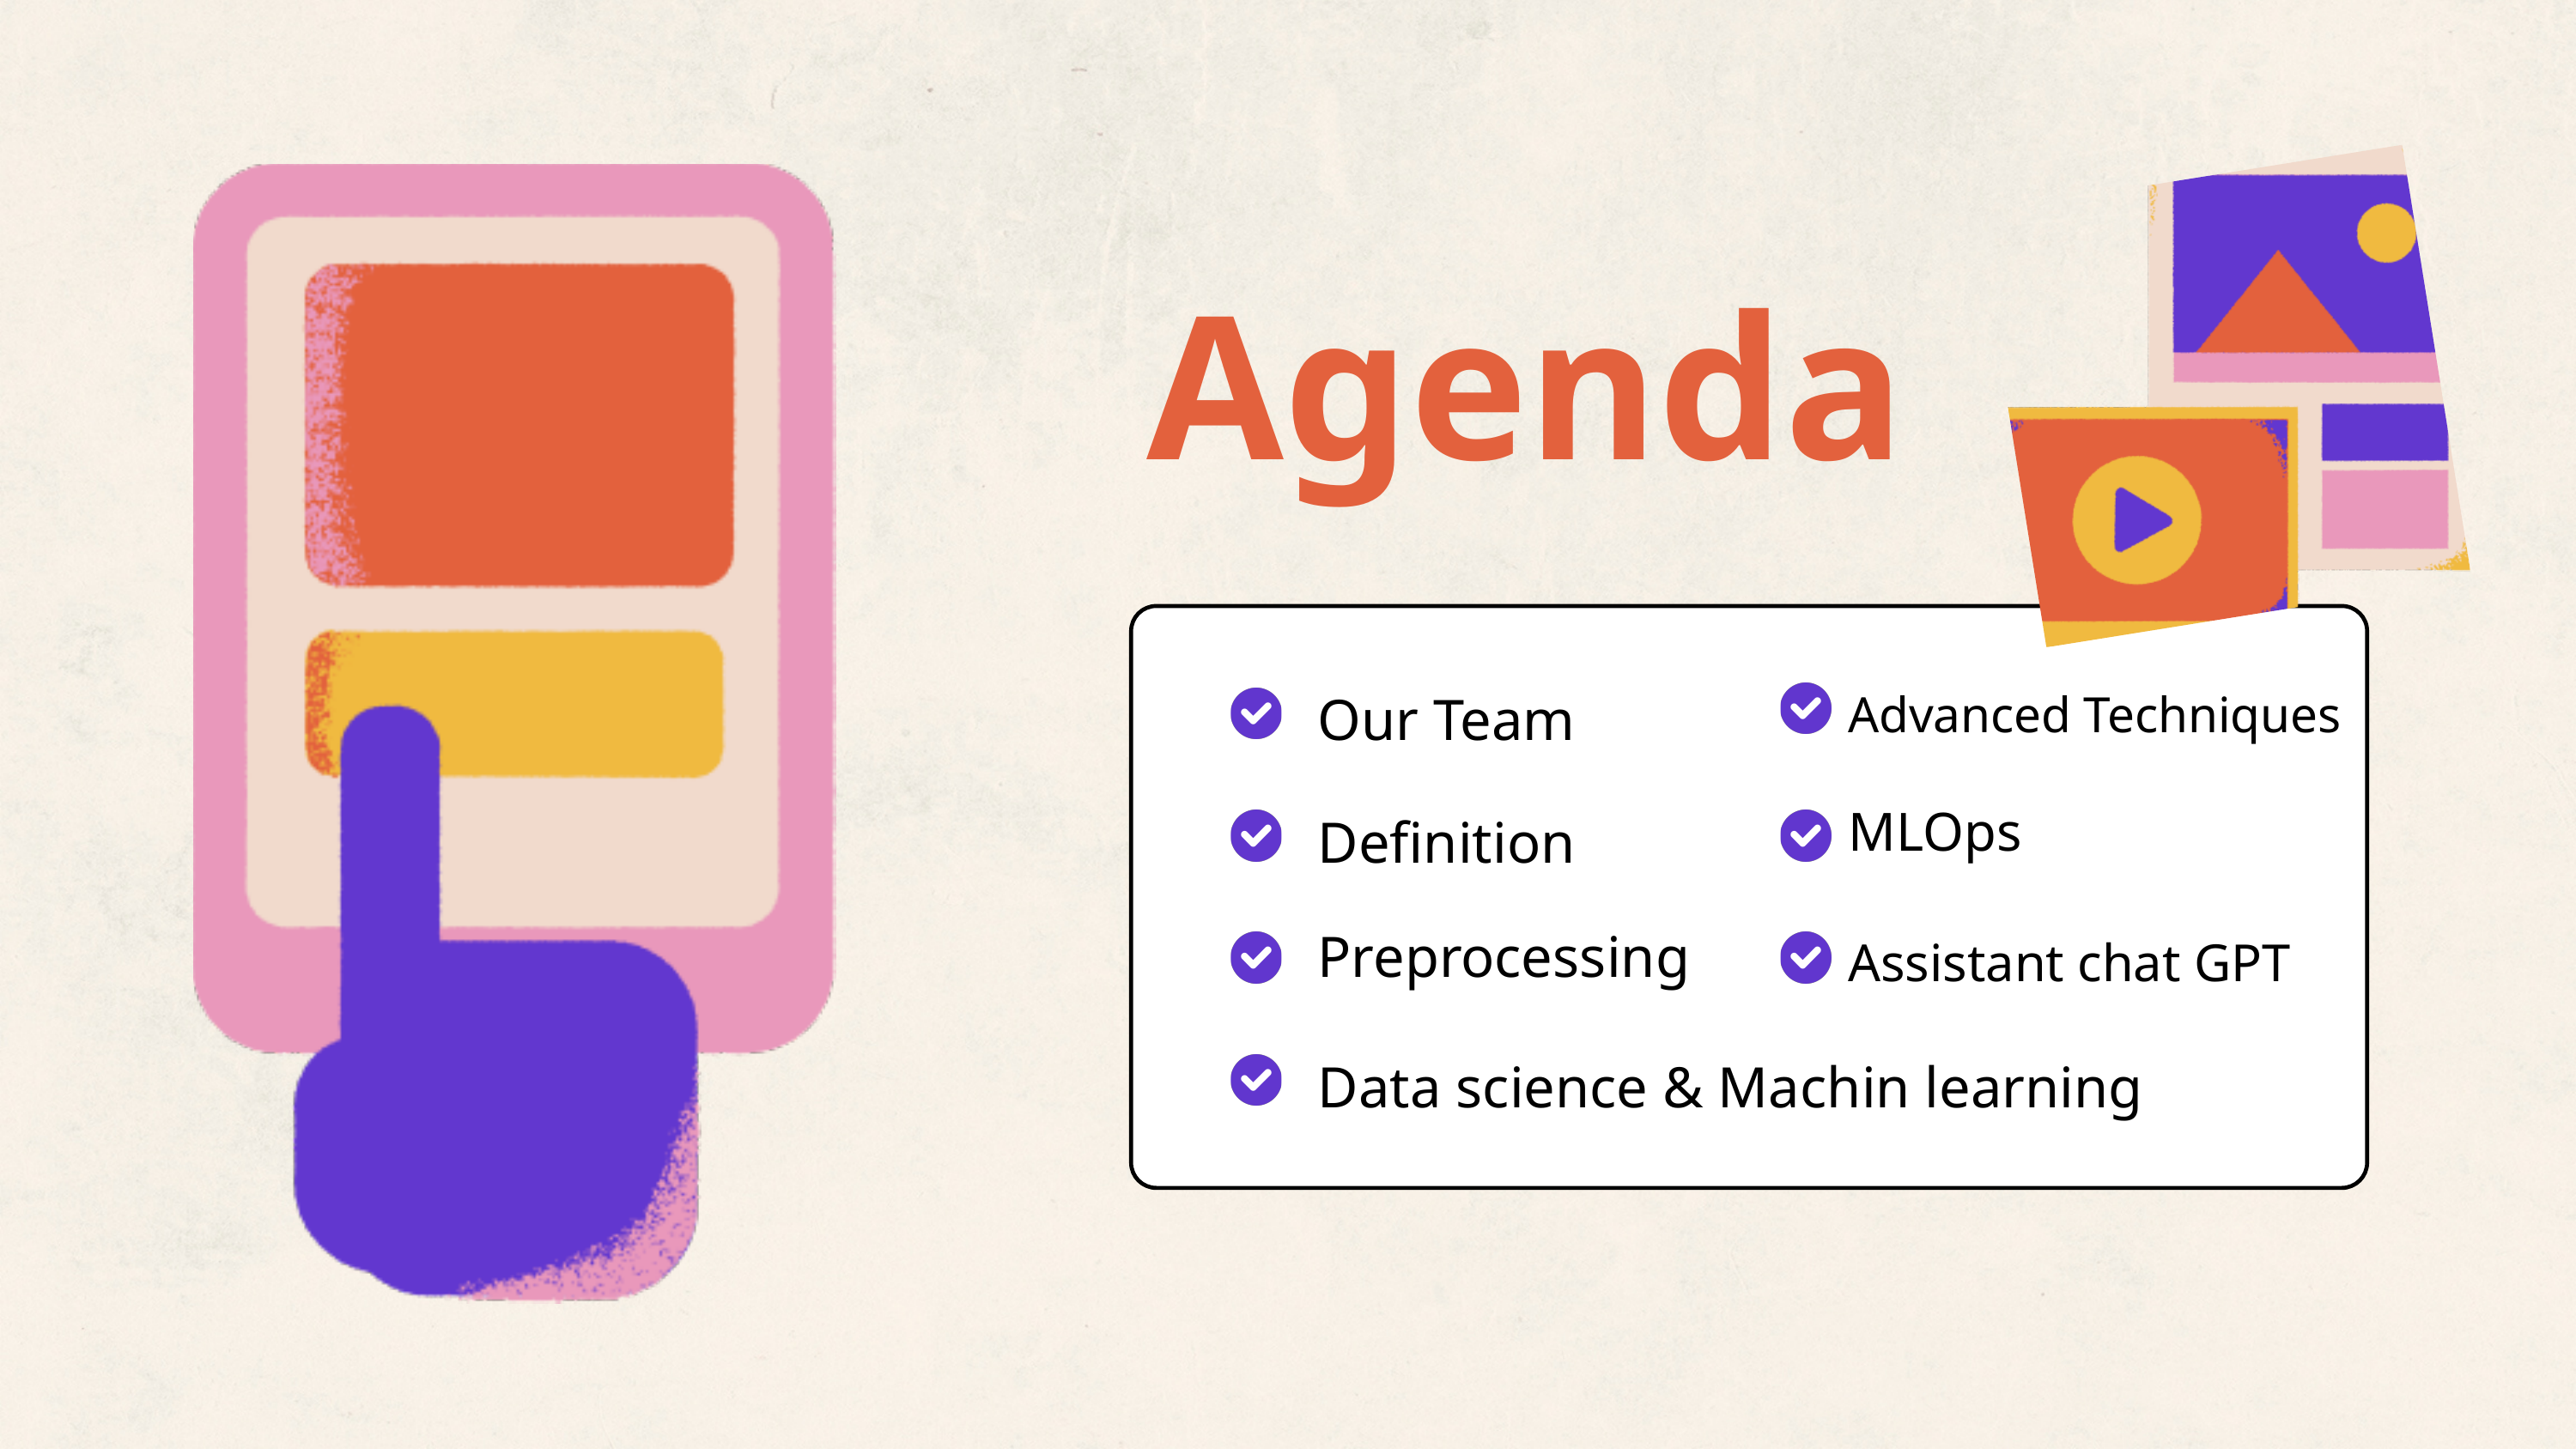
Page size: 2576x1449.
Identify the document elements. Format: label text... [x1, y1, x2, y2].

text_box Agenda [1146, 260, 2022, 500]
text_box [0, 0, 2576, 1449]
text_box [1131, 605, 2367, 1189]
text_box [193, 164, 836, 1304]
text_box [1977, 144, 2472, 604]
